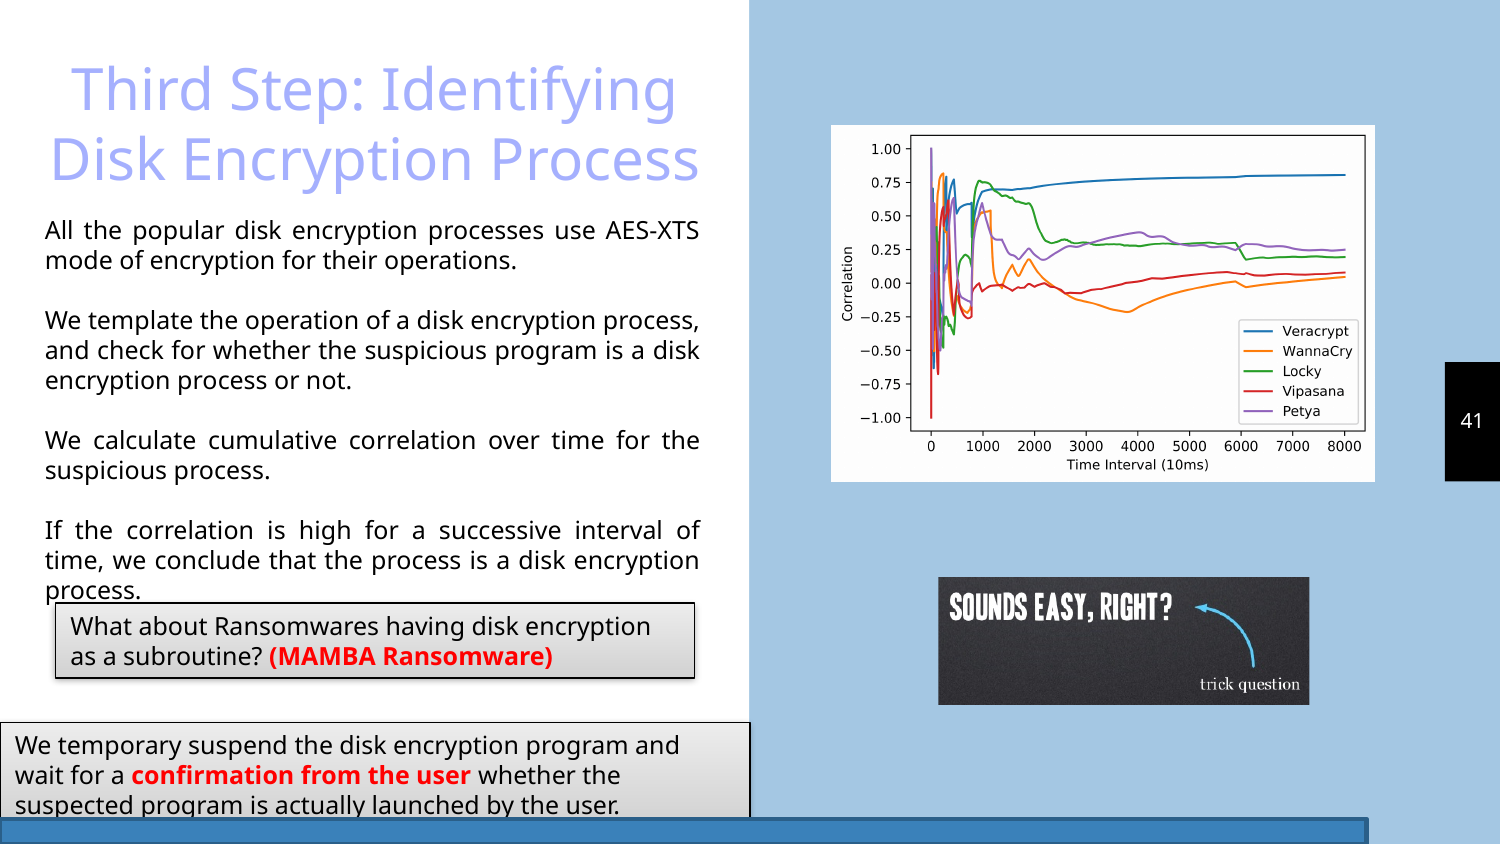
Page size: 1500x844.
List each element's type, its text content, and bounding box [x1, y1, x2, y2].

picture [938, 577, 1310, 705]
text_box What about Ransomwares having disk encryption as a subroutine? (MAMBA Ransomware) [55, 602, 695, 679]
text_box Third Step: Identifying Disk Encryption Process [0, 18, 750, 208]
picture [831, 125, 1375, 482]
text_box [0, 817, 1369, 844]
slide_number 41 [1444, 362, 1500, 482]
text_box We temporary suspend the disk encryption program and wait for a confirmation from the user whether the suspected program is actually launched by the user. [0, 722, 751, 817]
text_box All the popular disk encryption processes use AES-XTS mode of encryption for their operations. We template the operation of a disk encryption process, and check for whether the suspicious program is a disk encryption process or not. We calculate cumulative correlation over time for the suspicious process. If the correlation is high for a successive interval of time, we conclude that the process is a disk encryption process. [29, 207, 716, 612]
